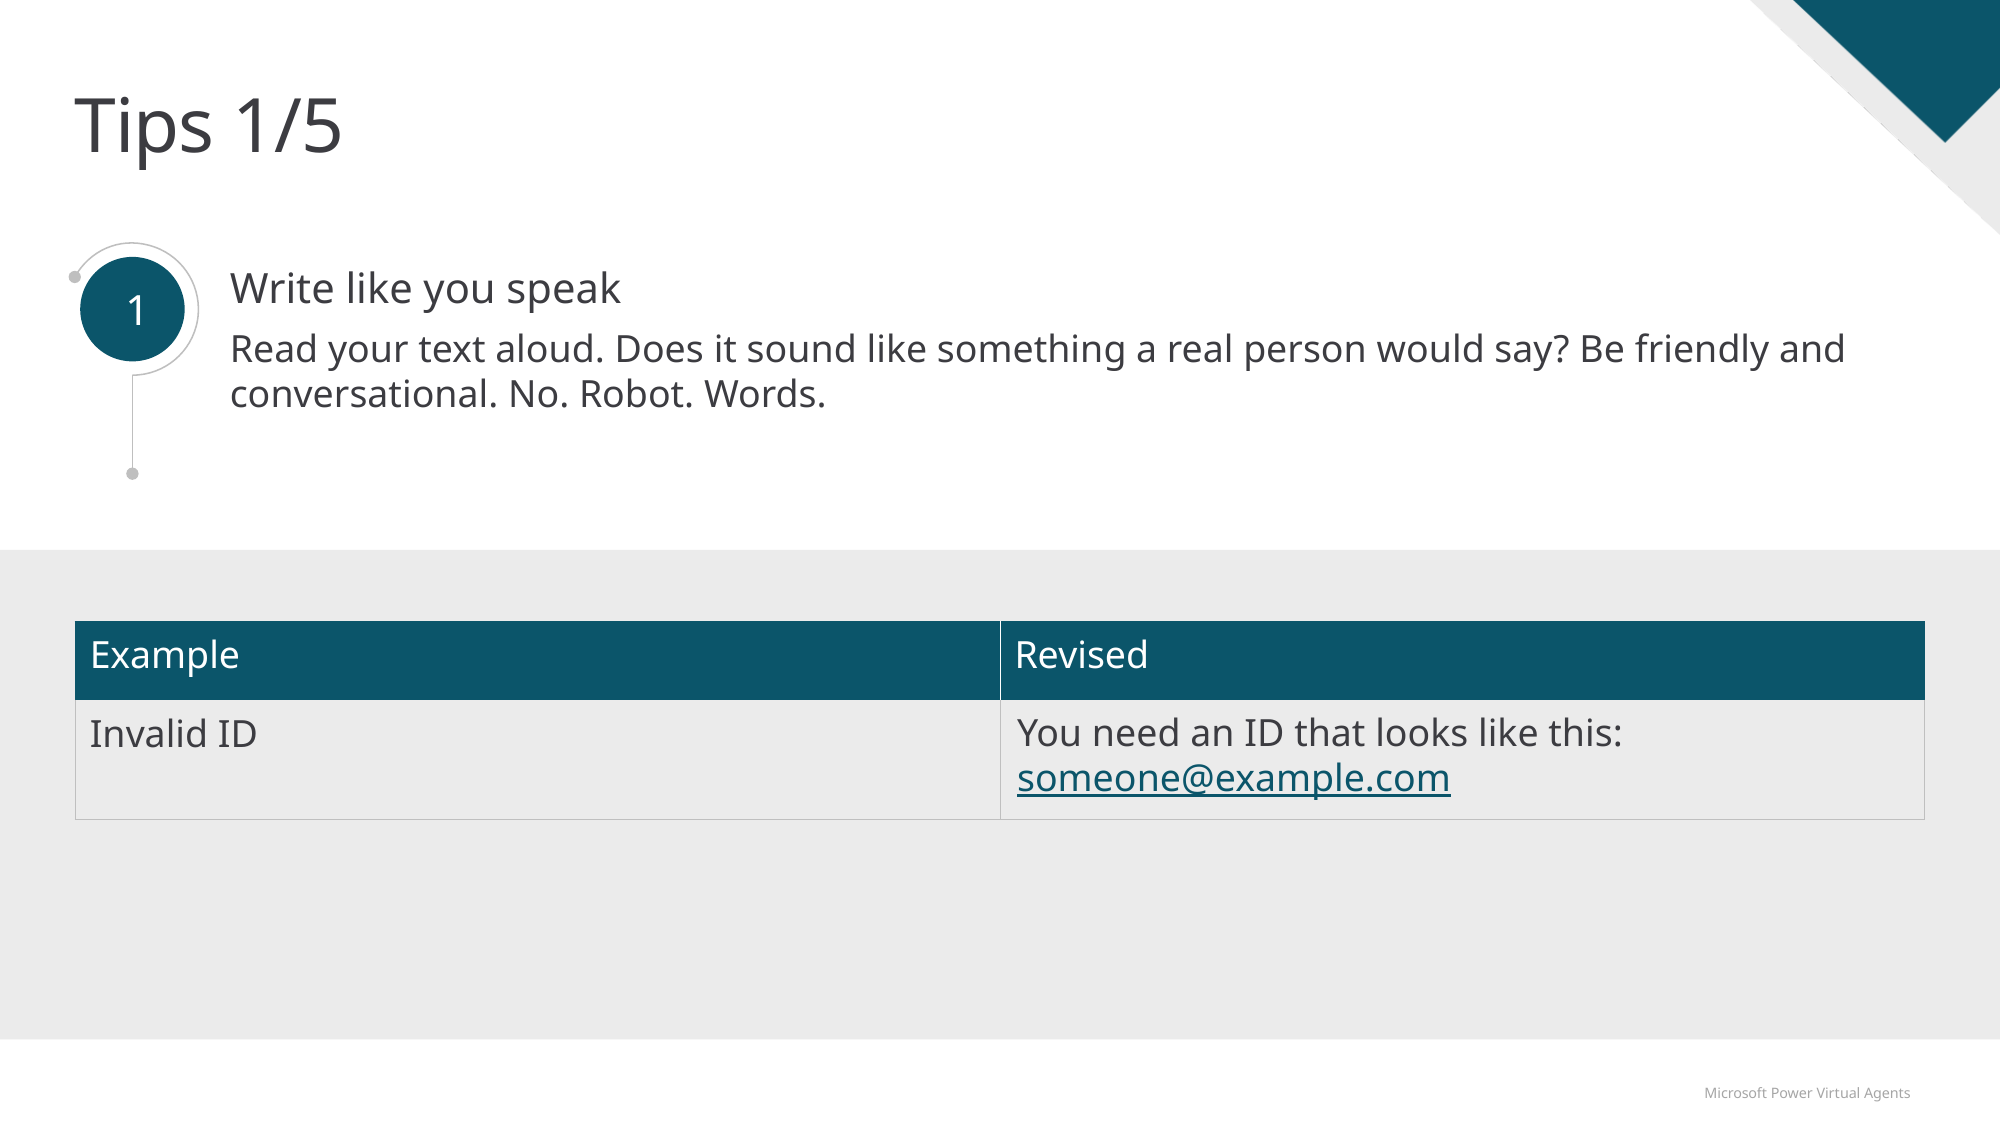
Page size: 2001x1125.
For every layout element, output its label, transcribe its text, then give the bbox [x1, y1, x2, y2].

table_header Revised [1001, 622, 1924, 700]
table_cell [1001, 700, 1924, 819]
table_cell Invalid ID [76, 700, 1000, 819]
text_box You need an ID that looks like this: someone@example.com [1017, 708, 1855, 799]
title Tips 1/5 [74, 101, 1749, 168]
text_box [0, 549, 2000, 1040]
table_header Example [76, 622, 1000, 700]
picture [1749, 0, 2000, 236]
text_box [74, 242, 1869, 482]
